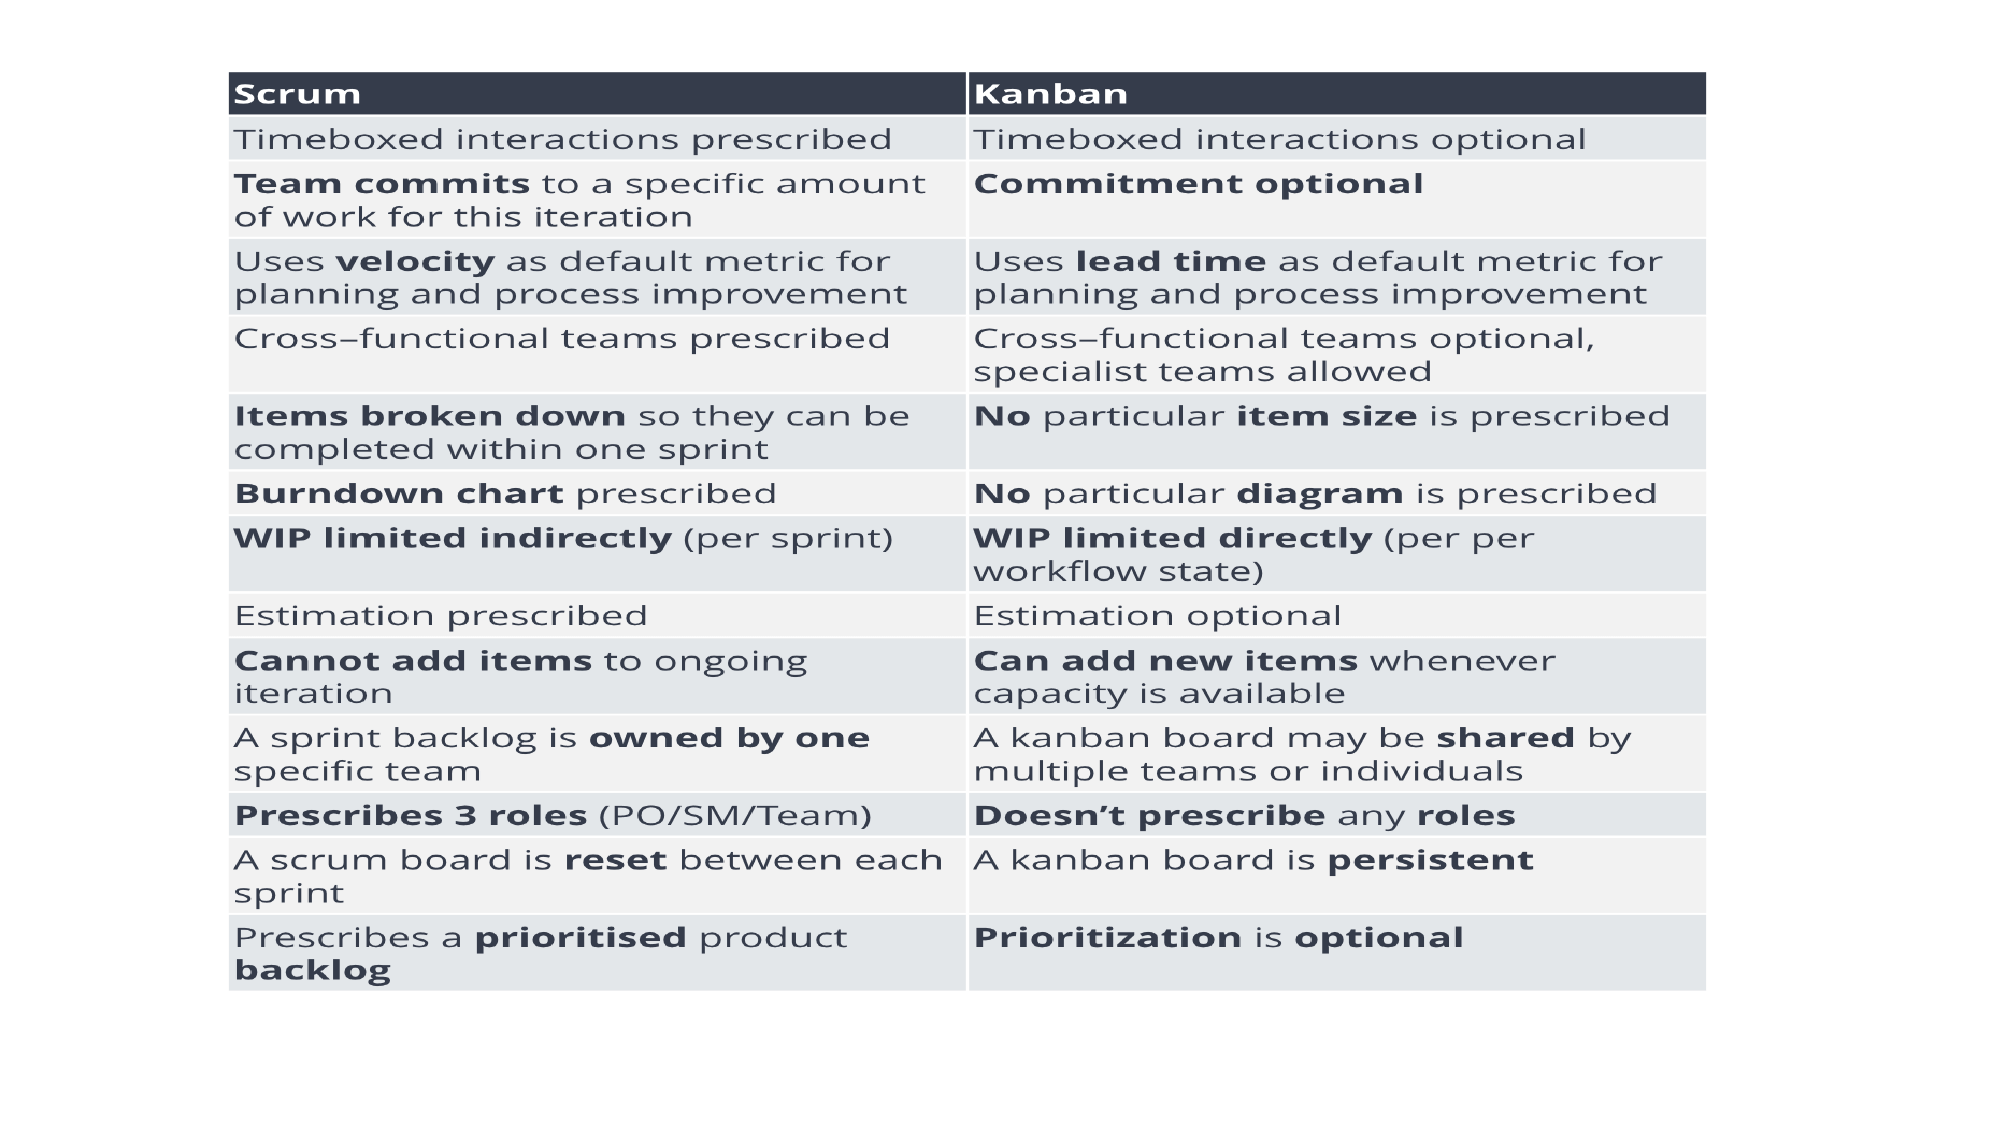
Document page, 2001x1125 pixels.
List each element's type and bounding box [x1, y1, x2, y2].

picture [0, 44, 2000, 1019]
